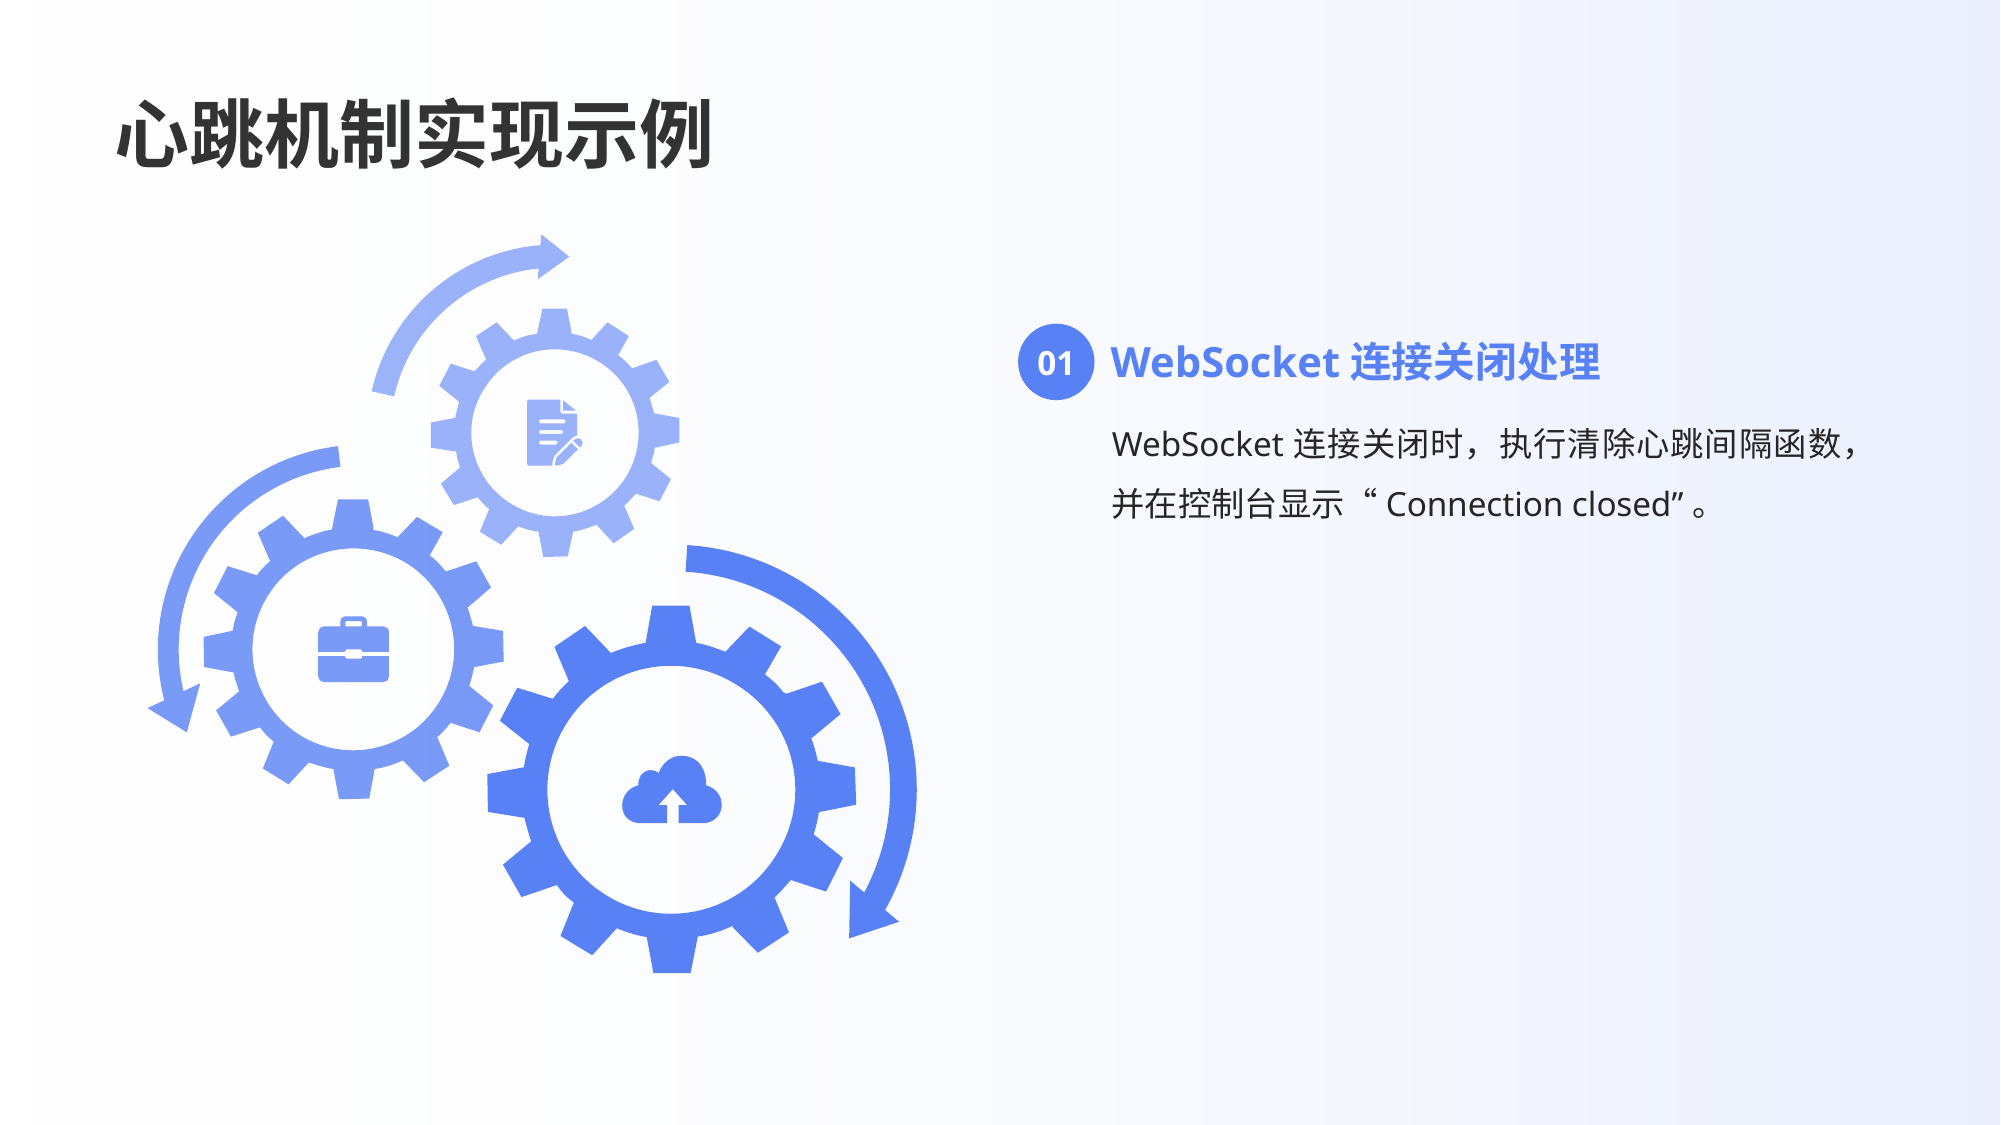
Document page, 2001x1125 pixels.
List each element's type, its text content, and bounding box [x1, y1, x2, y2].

text_box WebSocket连接关闭时，执行清除心跳间隔函数，并在控制台显示“Connection closed”。 [1111, 403, 1843, 935]
text_box [203, 499, 504, 800]
text_box [318, 616, 389, 652]
text_box [487, 605, 857, 974]
title 心跳机制实现示例 [114, 59, 1886, 178]
text_box [370, 232, 572, 398]
text_box [622, 755, 722, 824]
text_box [684, 543, 918, 940]
text_box [145, 444, 342, 734]
text_box 01 [1018, 323, 1095, 401]
text_box [527, 399, 578, 466]
text_box [430, 308, 680, 558]
text_box WebSocket连接关闭处理 [1110, 323, 1841, 386]
text_box [573, 438, 583, 448]
text_box [318, 656, 389, 683]
